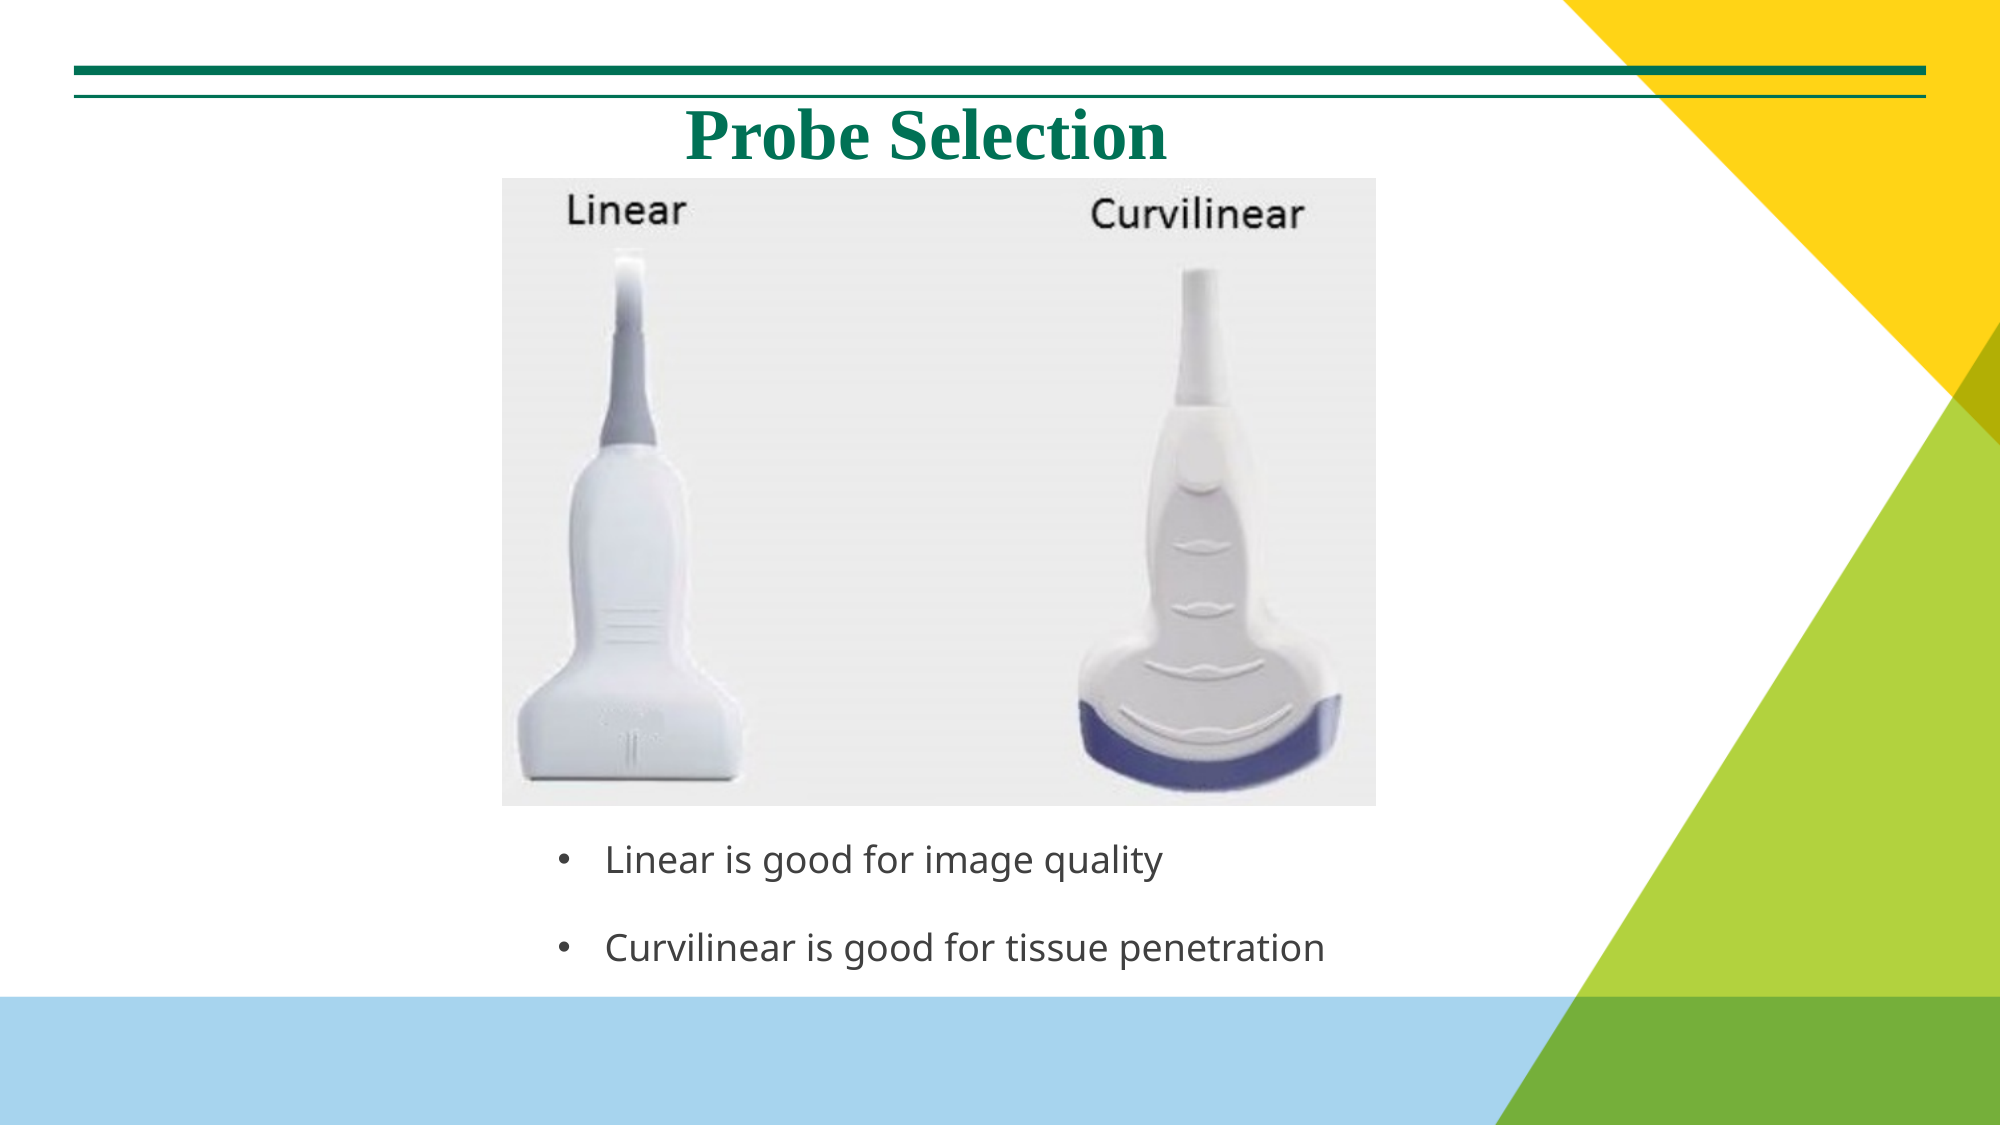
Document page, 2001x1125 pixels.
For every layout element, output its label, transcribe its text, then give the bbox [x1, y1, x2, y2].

list Linear is good for image quality Curvilinear is good for tissue penetration [549, 805, 2000, 1093]
picture [0, 0, 2000, 1125]
title Probe Selection [677, 26, 2000, 246]
